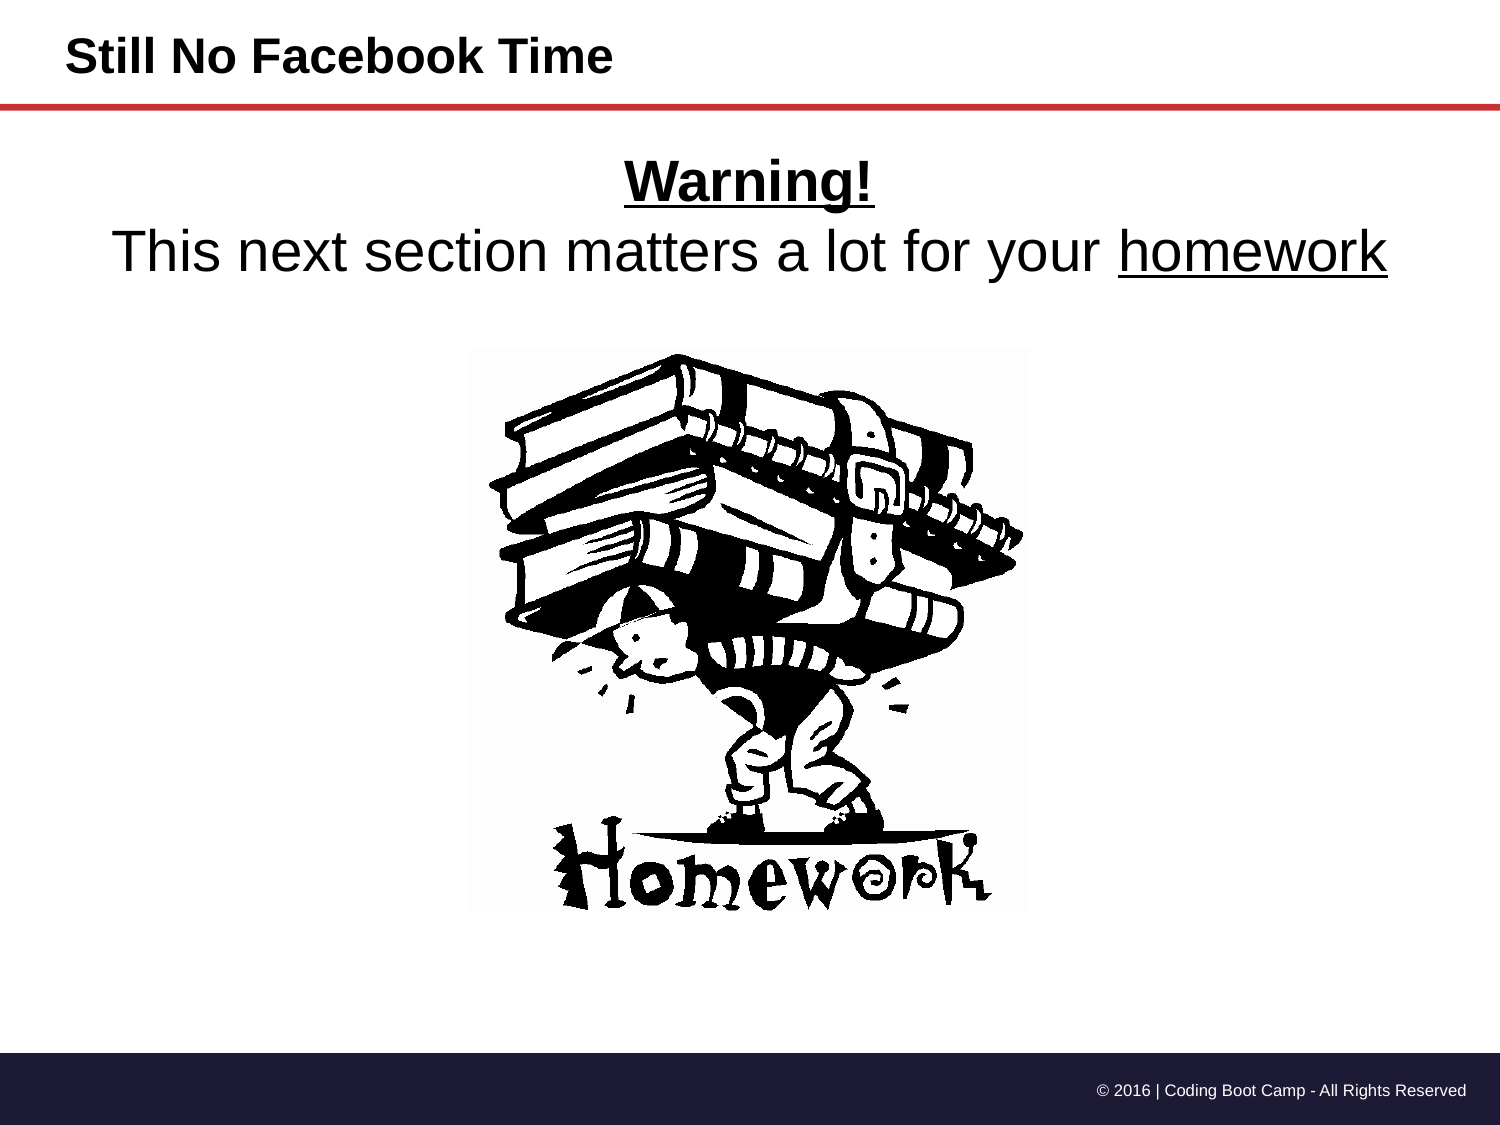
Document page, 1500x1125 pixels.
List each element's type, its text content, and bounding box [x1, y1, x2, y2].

text_box Warning! This next section matters a lot for your homework [0, 128, 1500, 1055]
picture [469, 349, 1030, 911]
text_box Still No Facebook Time [49, 16, 913, 91]
